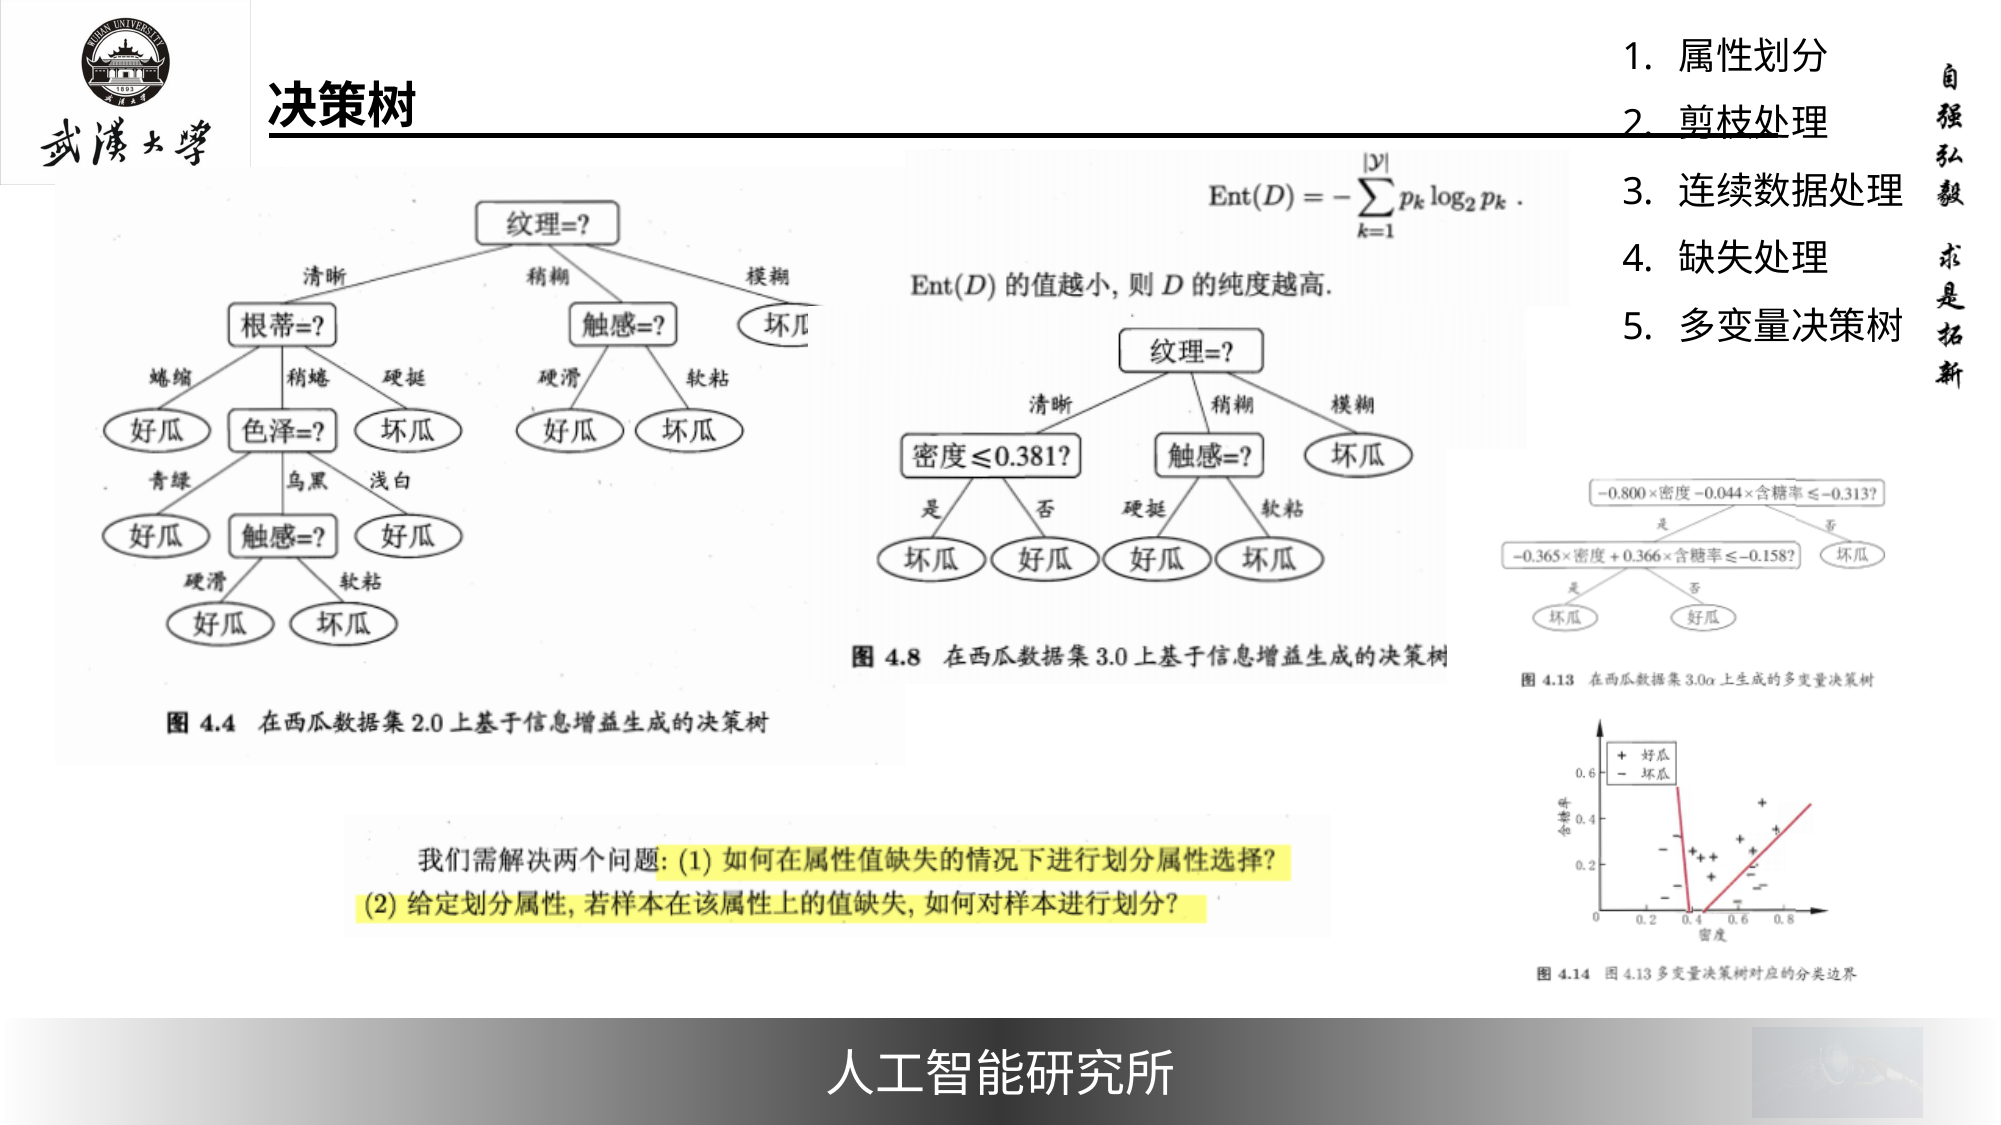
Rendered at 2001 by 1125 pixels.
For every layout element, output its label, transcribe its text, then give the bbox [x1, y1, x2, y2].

slide_number [1412, 1042, 1863, 1103]
picture [344, 814, 1331, 938]
picture [1924, 51, 1980, 400]
text_box 决策树 [252, 62, 934, 152]
picture [0, 0, 1992, 1006]
text_box 属性划分 剪枝处理 连续数据处理 缺失处理 多变量决策树 [1607, 1, 1919, 355]
